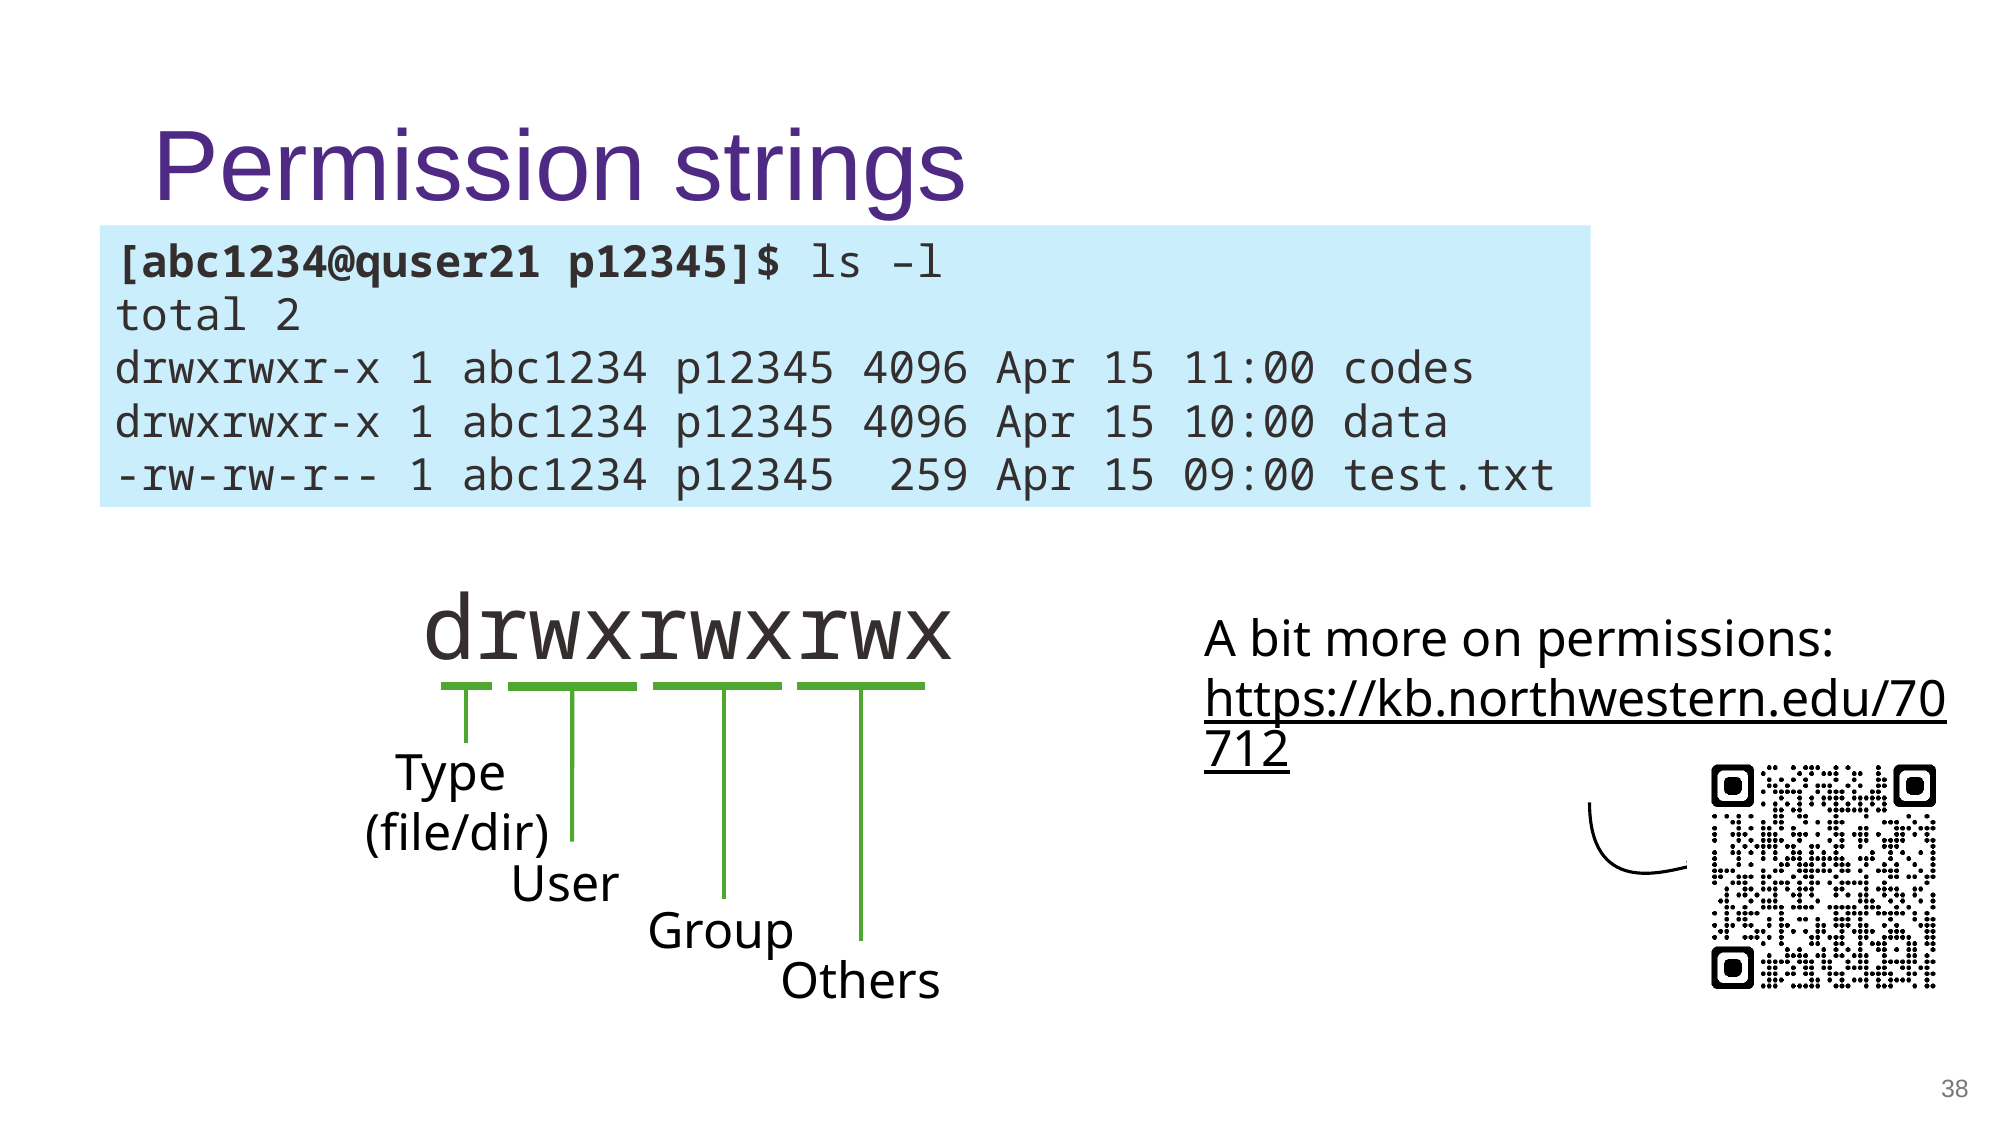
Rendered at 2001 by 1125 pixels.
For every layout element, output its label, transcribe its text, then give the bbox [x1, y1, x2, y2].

text_box Others [757, 938, 964, 1019]
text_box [1580, 743, 1686, 856]
title Permission strings [137, 59, 1863, 278]
text_box Type (file/dir) [342, 730, 570, 871]
text_box A bit more on permissions: https://kb.northwestern.edu/70712 [1189, 599, 1990, 803]
picture [1686, 740, 1961, 1014]
slide_number 38 [1517, 1057, 1984, 1118]
text_box Group [614, 888, 829, 969]
text_box User [479, 841, 665, 922]
text_box [abc1234@quser21 p12345]$ ls –l total 2 drwxrwxr-x 1 abc1234 p12345 4096 Apr 15 11:00 codes drwxrwxr-x 1 abc1234 p12345 4096 Apr 15 10:00 data -rw-rw-r-- 1 abc1234 p12345 259 Apr 15 09:00 test.txt [99, 225, 1591, 507]
list drwxrwxrwx [248, 575, 1131, 696]
